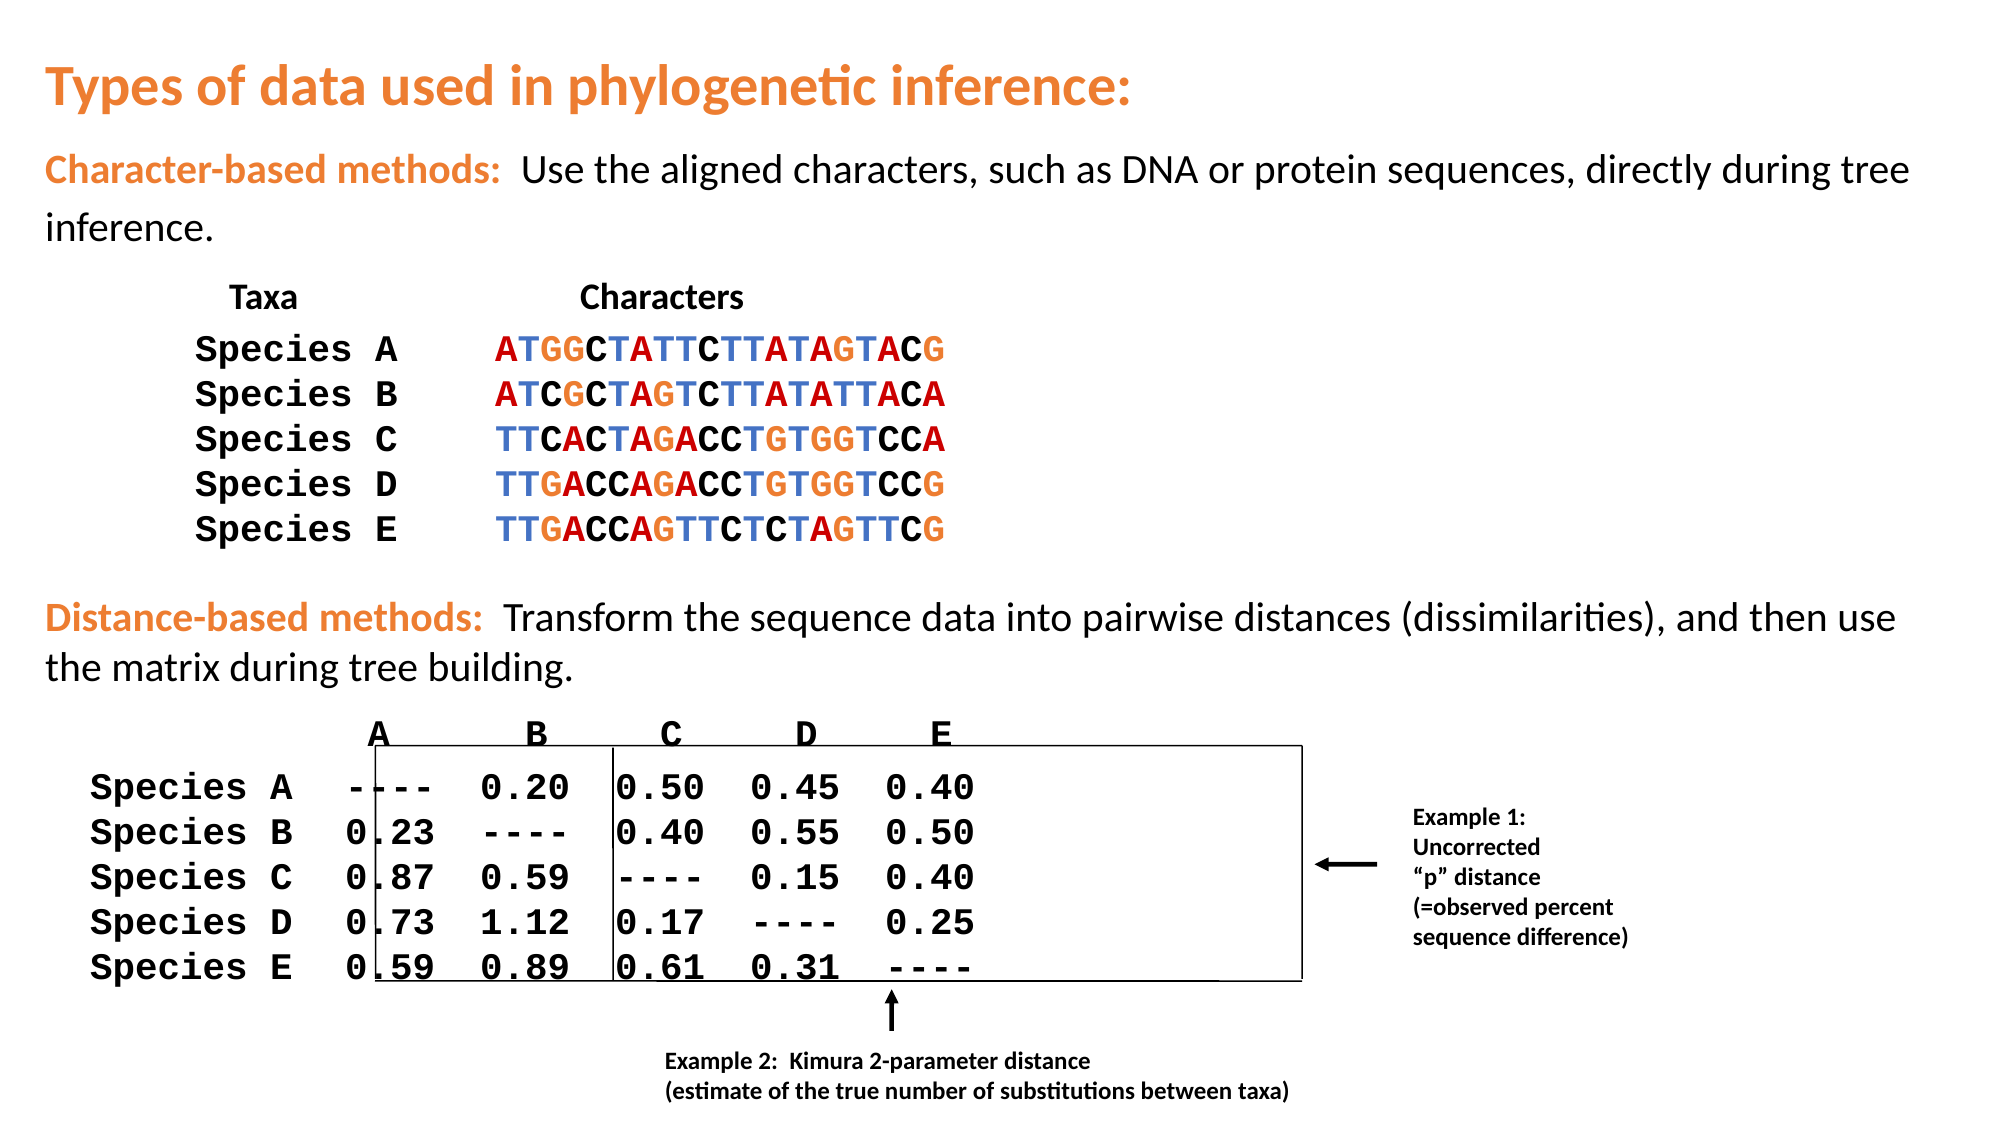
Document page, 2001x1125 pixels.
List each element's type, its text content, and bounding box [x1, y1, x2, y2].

text_box Example 1: Uncorrected “p” distance (=observed percent sequence difference) [1398, 793, 1721, 958]
text_box Types of data used in phylogenetic inference: Character-based methods: Use the aligned characters, such as DNA or protein sequences, directly during tree inference. Taxa Characters Species A ATGGCTATTCTTATAGTACG Species B ATCGCTAGTCTTATATTACA Species C TTCACTAGACCTGTGGTCCA Species D TTGACCAGACCTGTGGTCCG Species E TTGACCAGTTCTCTAGTTCG Distance-based methods: Transform the sequence data into pairwise distances (dissimilarities), and then use the matrix during tree building. A B C D E Species A ---- 0.20 0.50 0.45 0.40 Species B 0.23 ---- 0.40 0.55 0.50 Species C 0.87 0.59 ---- 0.15 0.40 Species D 0.73 1.12 0.17 ---- 0.25 Species E 0.59 0.89 0.61 0.31 ---- [30, 39, 1966, 1125]
text_box [885, 989, 898, 1031]
text_box [1314, 858, 1378, 871]
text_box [374, 745, 1303, 981]
text_box Example 2: Kimura 2-parameter distance (estimate of the true number of substitutions between taxa) [650, 1037, 1648, 1113]
